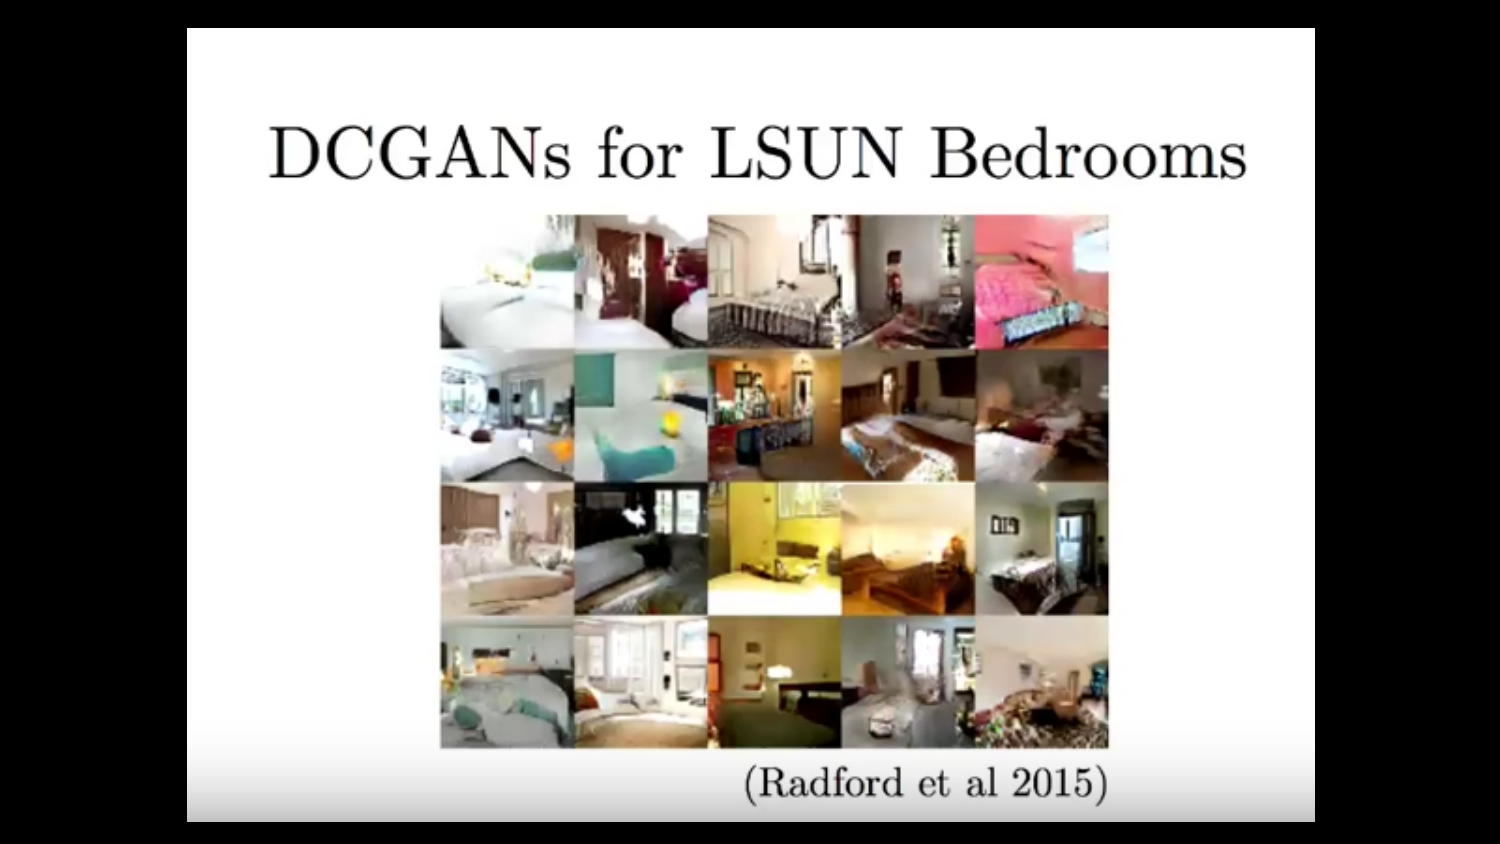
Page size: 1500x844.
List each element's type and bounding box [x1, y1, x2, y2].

picture [187, 27, 1315, 823]
